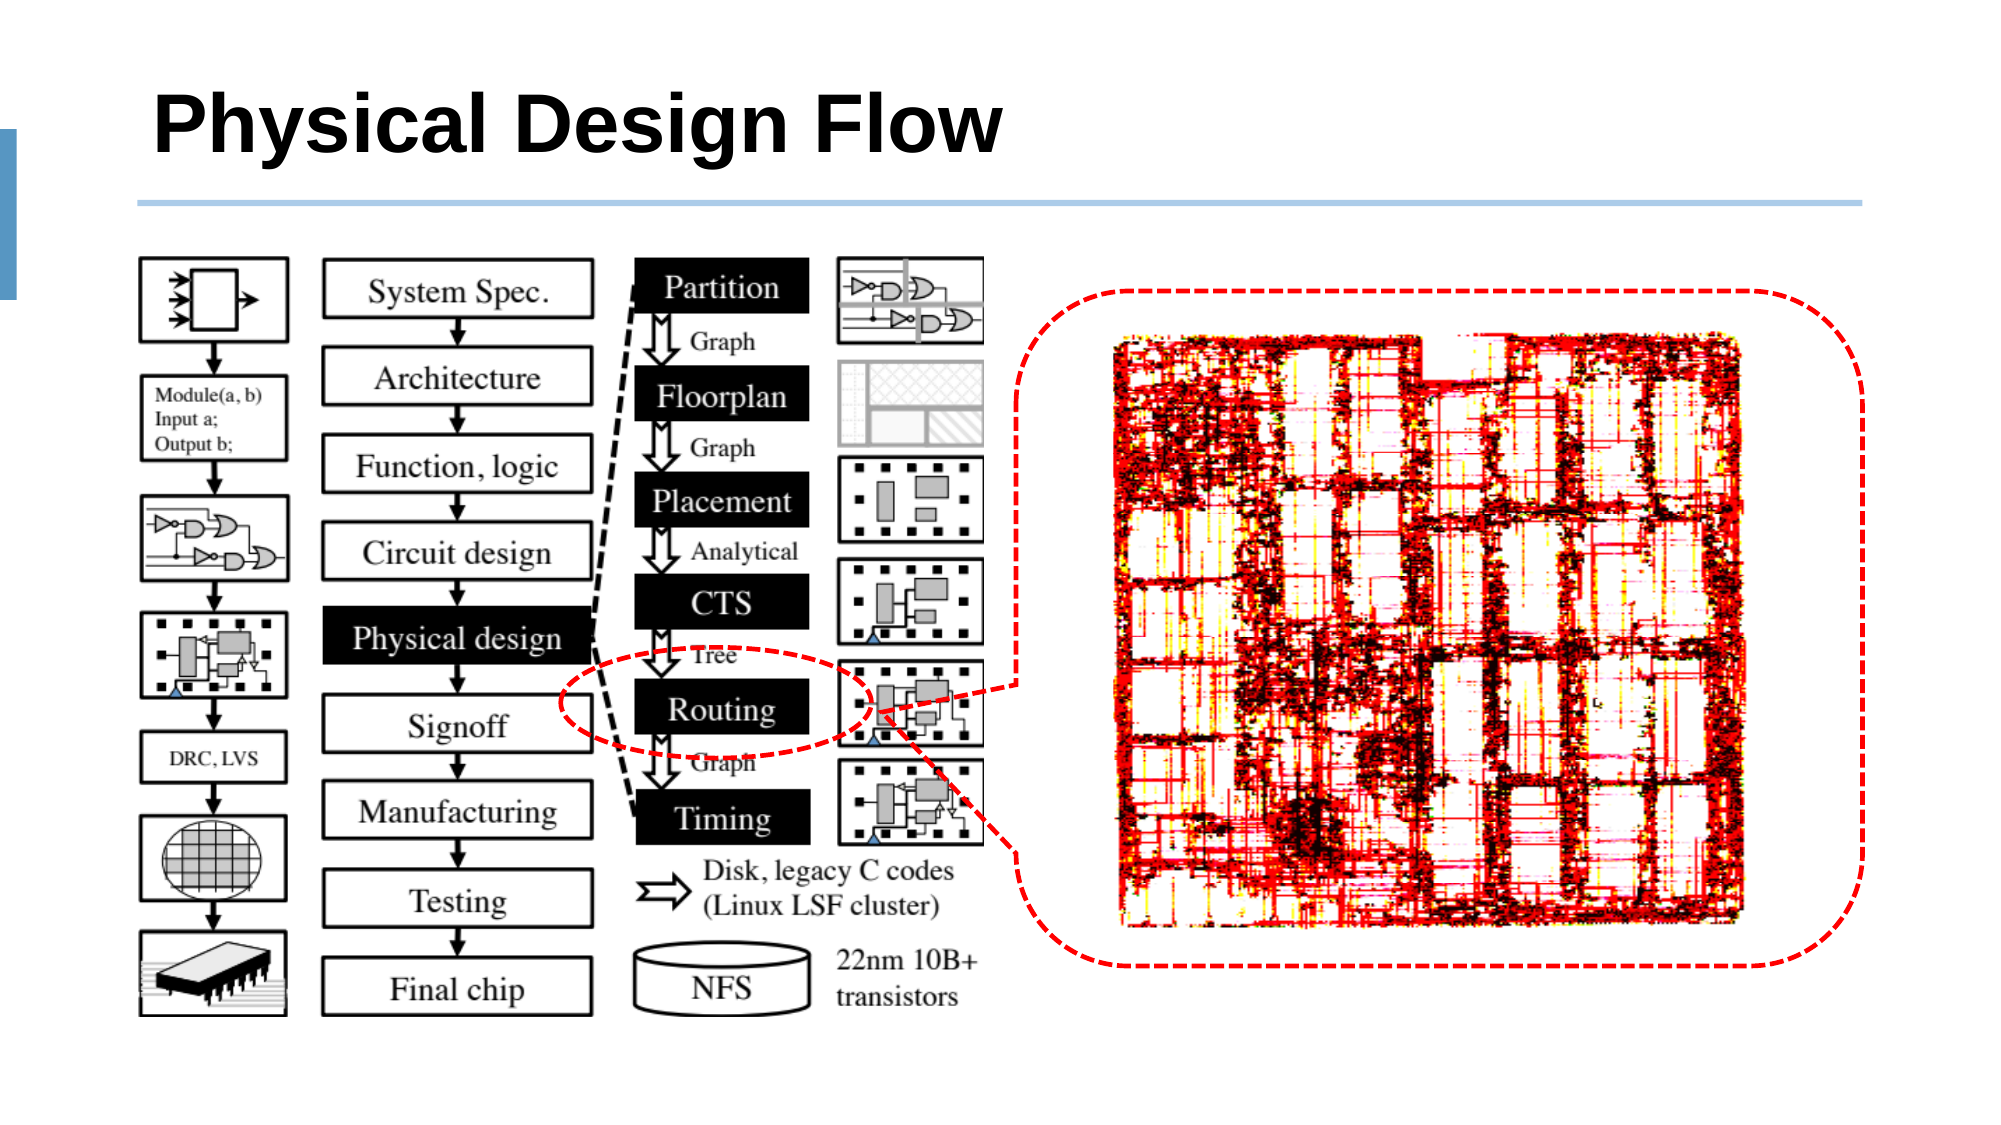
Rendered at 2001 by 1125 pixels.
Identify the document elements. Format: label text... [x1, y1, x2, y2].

picture [137, 255, 984, 1017]
text_box [984, 289, 1864, 968]
picture [1113, 330, 1751, 933]
title Physical Design Flow [137, 42, 1863, 208]
